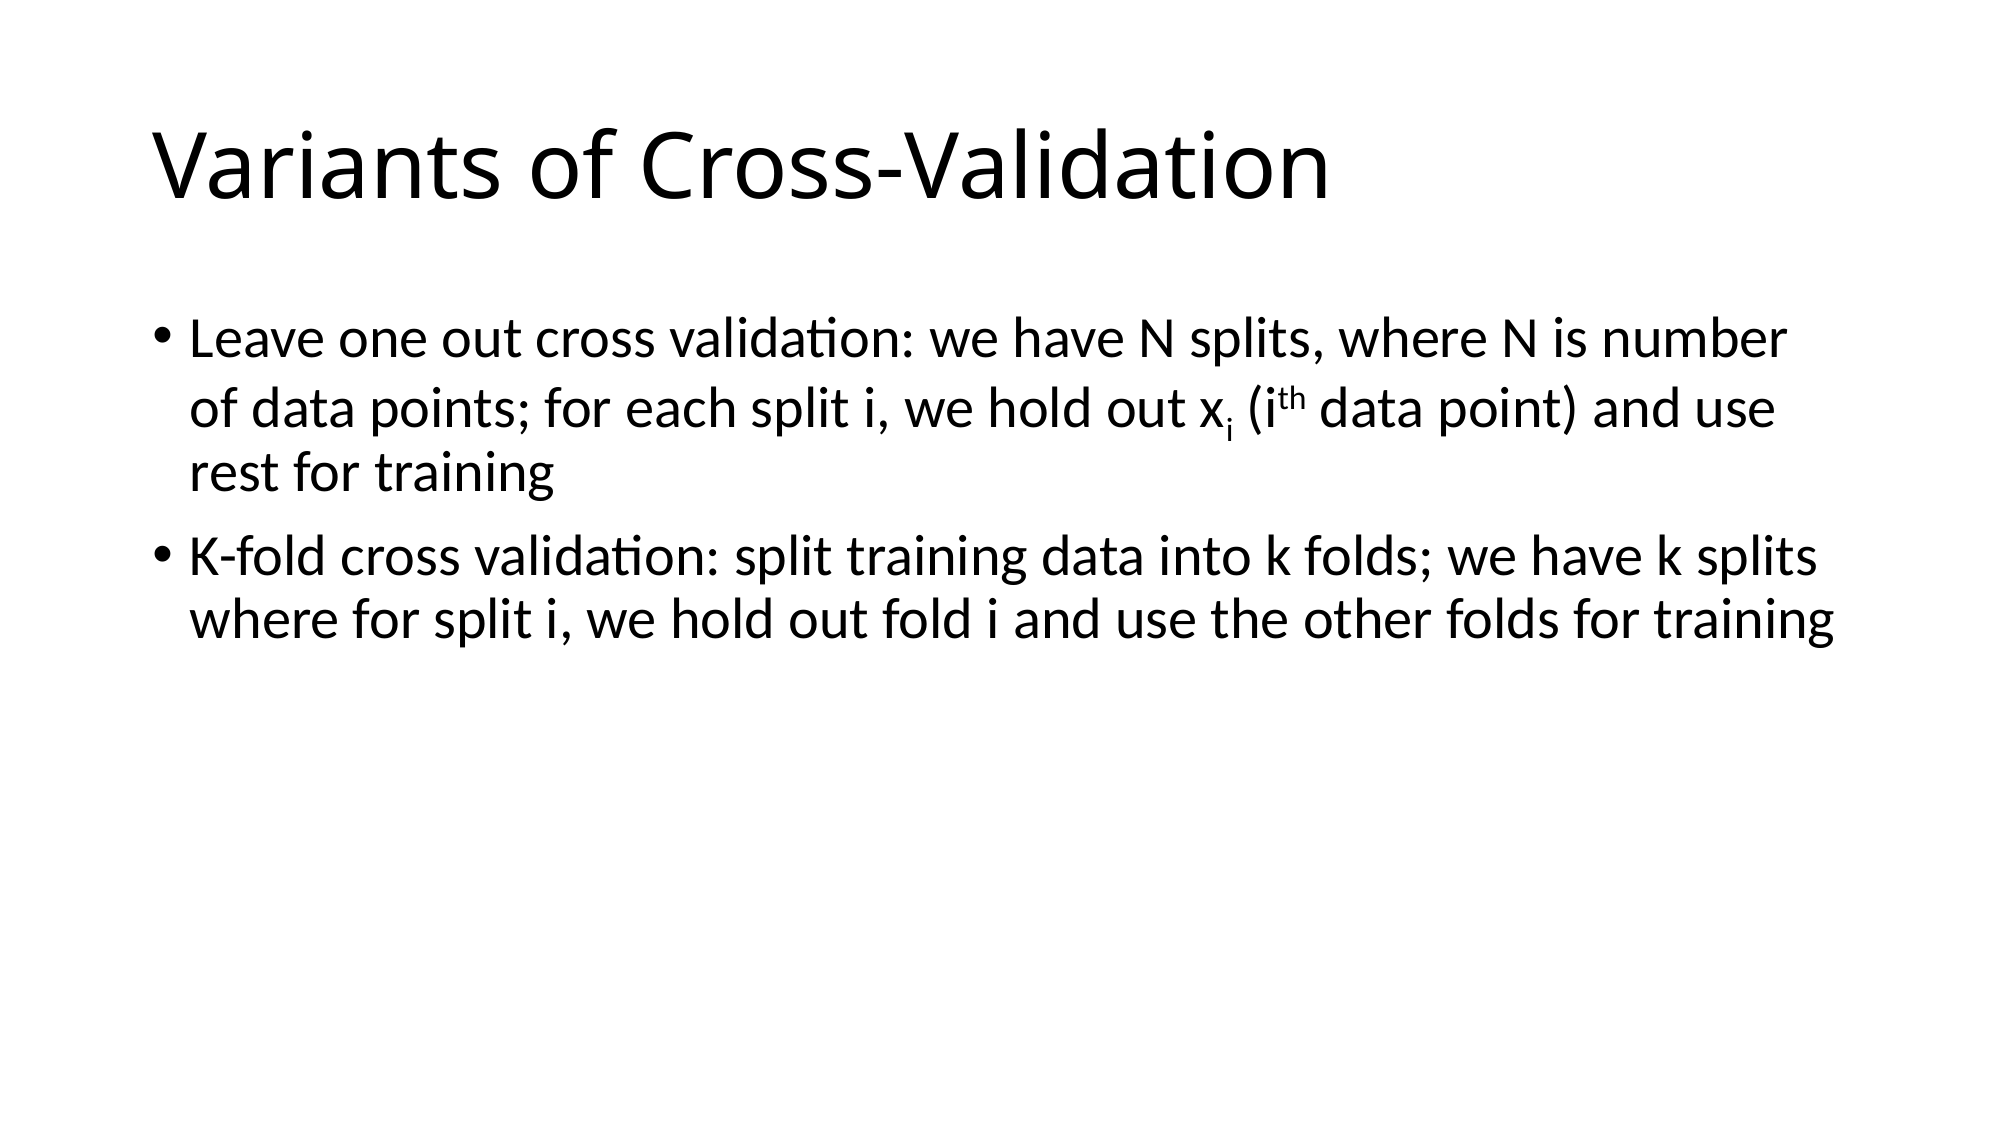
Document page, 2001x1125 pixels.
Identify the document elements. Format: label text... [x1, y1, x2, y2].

title Variants of Cross-Validation [137, 59, 1863, 278]
list Leave one out cross validation: we have N splits, where N is number of data points; for each split i, we hold out xi (ith data point) and use rest for training K-fold cross validation: split training data into k folds; we have k splits where for split i, we hold out fold i and use the other folds for training [137, 299, 1863, 1014]
